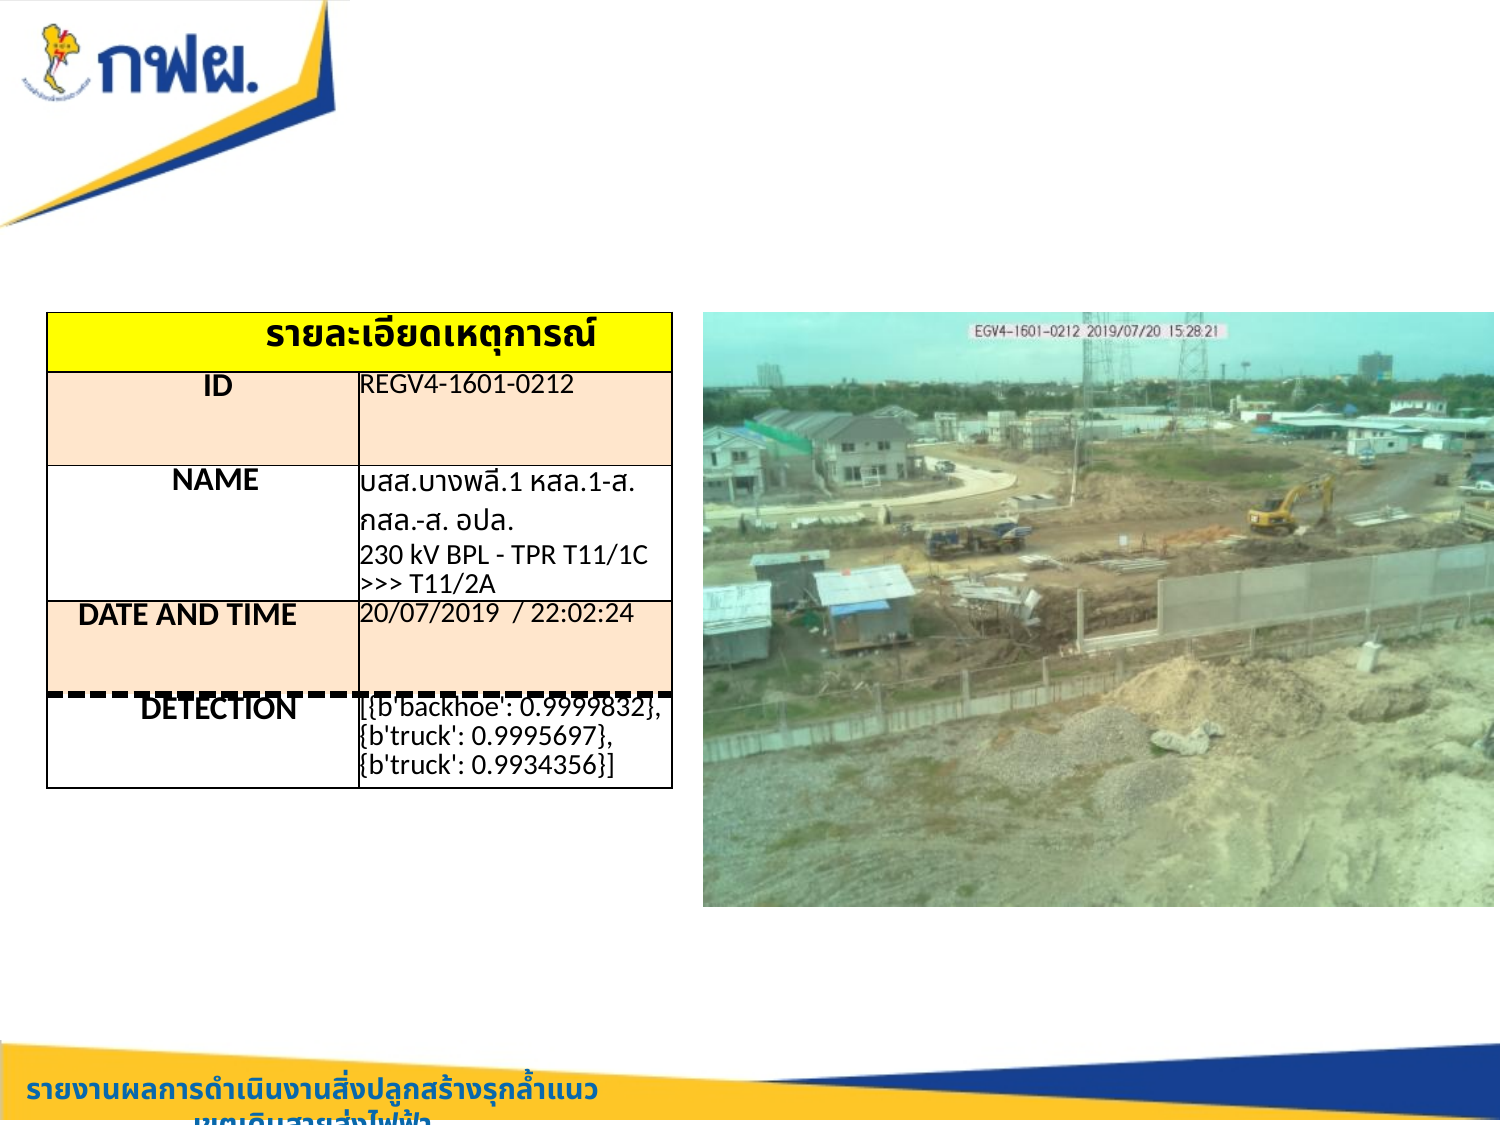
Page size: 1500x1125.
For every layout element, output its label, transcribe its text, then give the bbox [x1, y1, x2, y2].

table_cell 20/07/2019 / 22:02:24 [360, 602, 671, 694]
table_cell DETECTION [48, 694, 358, 787]
picture [0, 1040, 1500, 1120]
table_cell ID [48, 373, 358, 465]
table_cell [{b'backhoe': 0.9999832}, {b'truck': 0.9995697}, {b'truck': 0.9934356}] [360, 694, 671, 787]
picture [0, 0, 351, 235]
table_header รายละเอียดเหตุการณ์ [48, 313, 671, 371]
table_cell บสส.บางพลี.1 หสล.1-ส. กสล.-ส. อปล. 230 kV BPL - TPR T11/1C >>> T11/2A [360, 466, 671, 600]
picture [702, 312, 1494, 907]
table_cell NAME [48, 466, 358, 600]
table_cell DATE AND TIME [48, 602, 358, 694]
table_cell REGV4-1601-0212 [360, 373, 671, 465]
